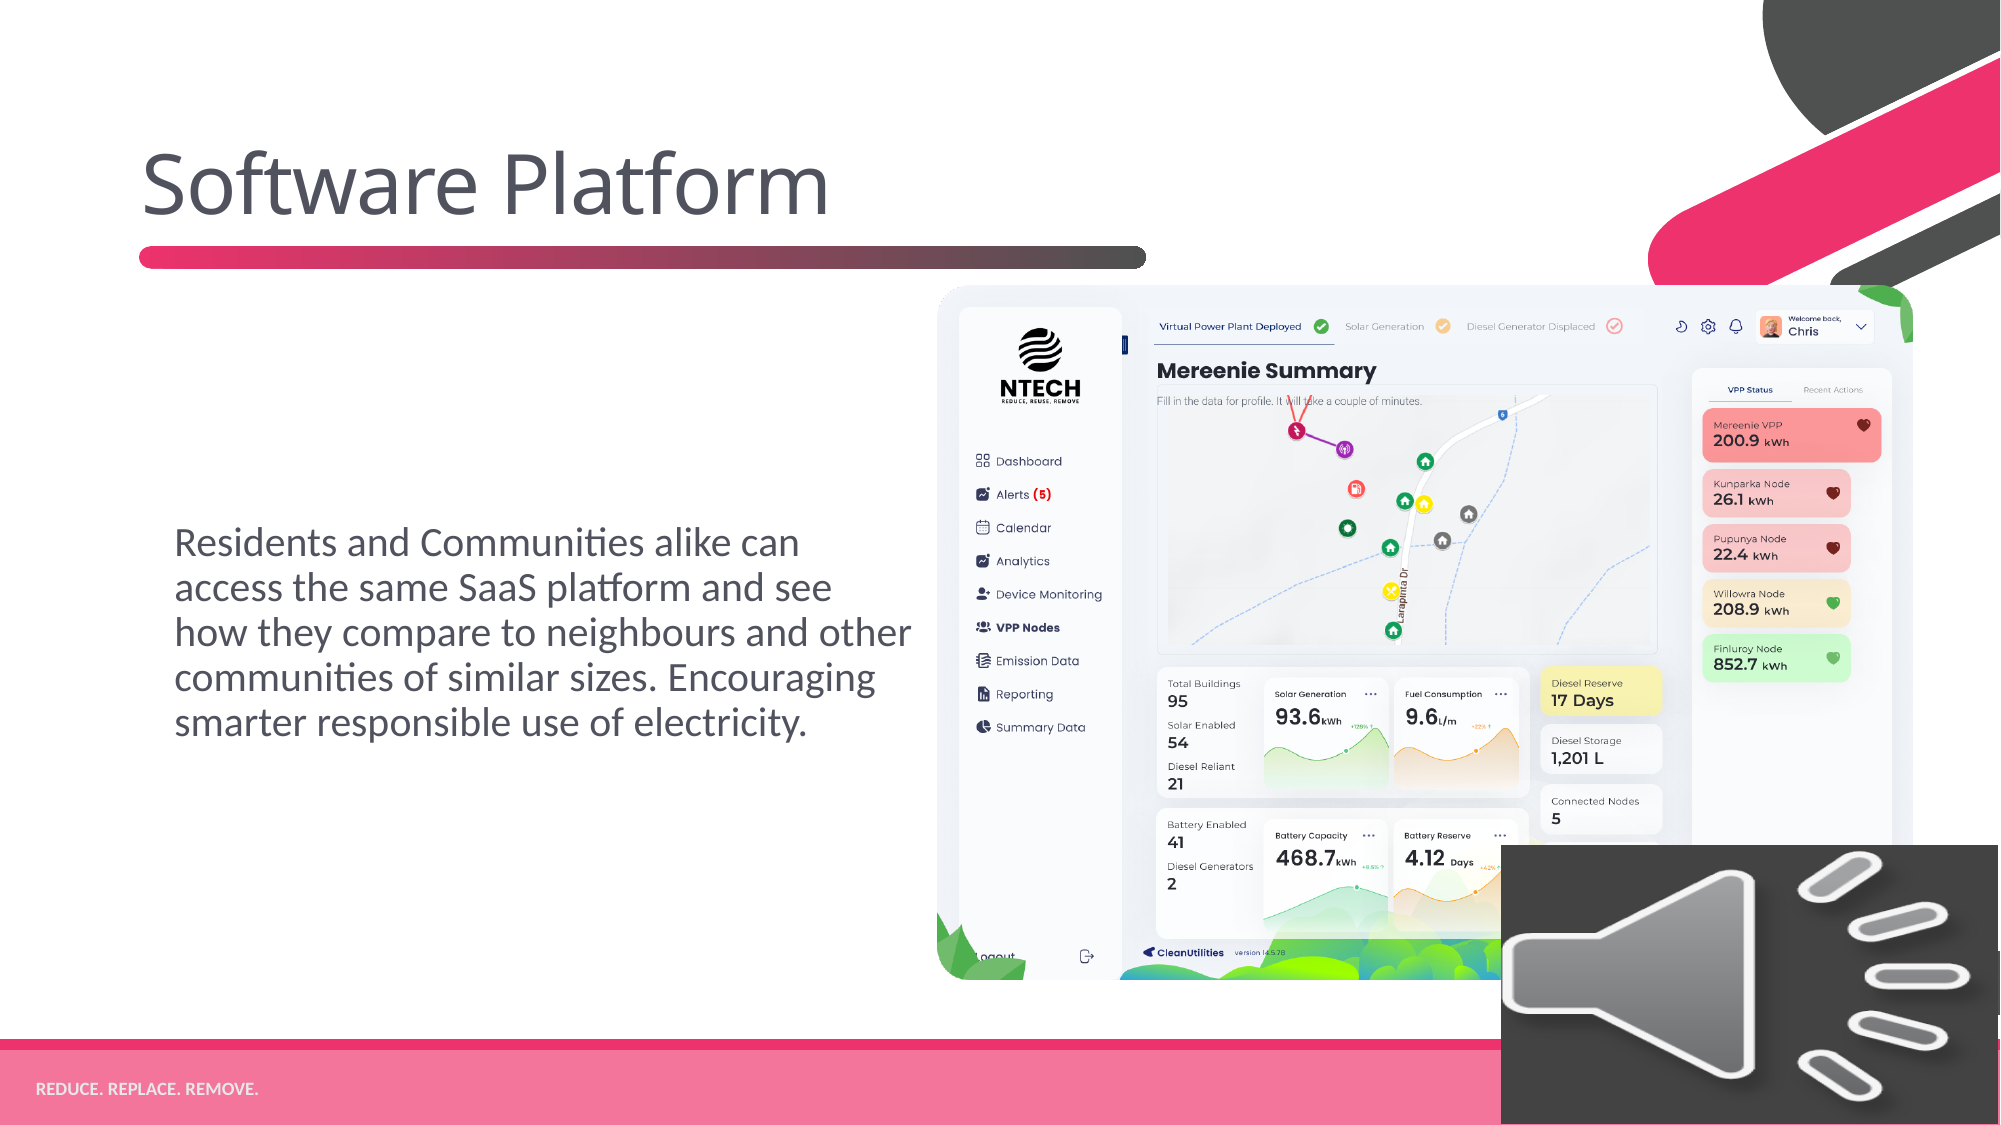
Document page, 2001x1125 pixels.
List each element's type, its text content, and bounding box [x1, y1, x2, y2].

list Residents and Communities alike can access the same SaaS platform and see how they compare to neighbours and other communities of similar sizes. Encouraging smarter responsible use of electricity. [159, 302, 914, 963]
title Software Platform [126, 47, 1777, 239]
footer Reduce. Replace. Remove. [20, 1057, 424, 1118]
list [936, 285, 1914, 981]
picture [1499, 843, 2000, 1125]
